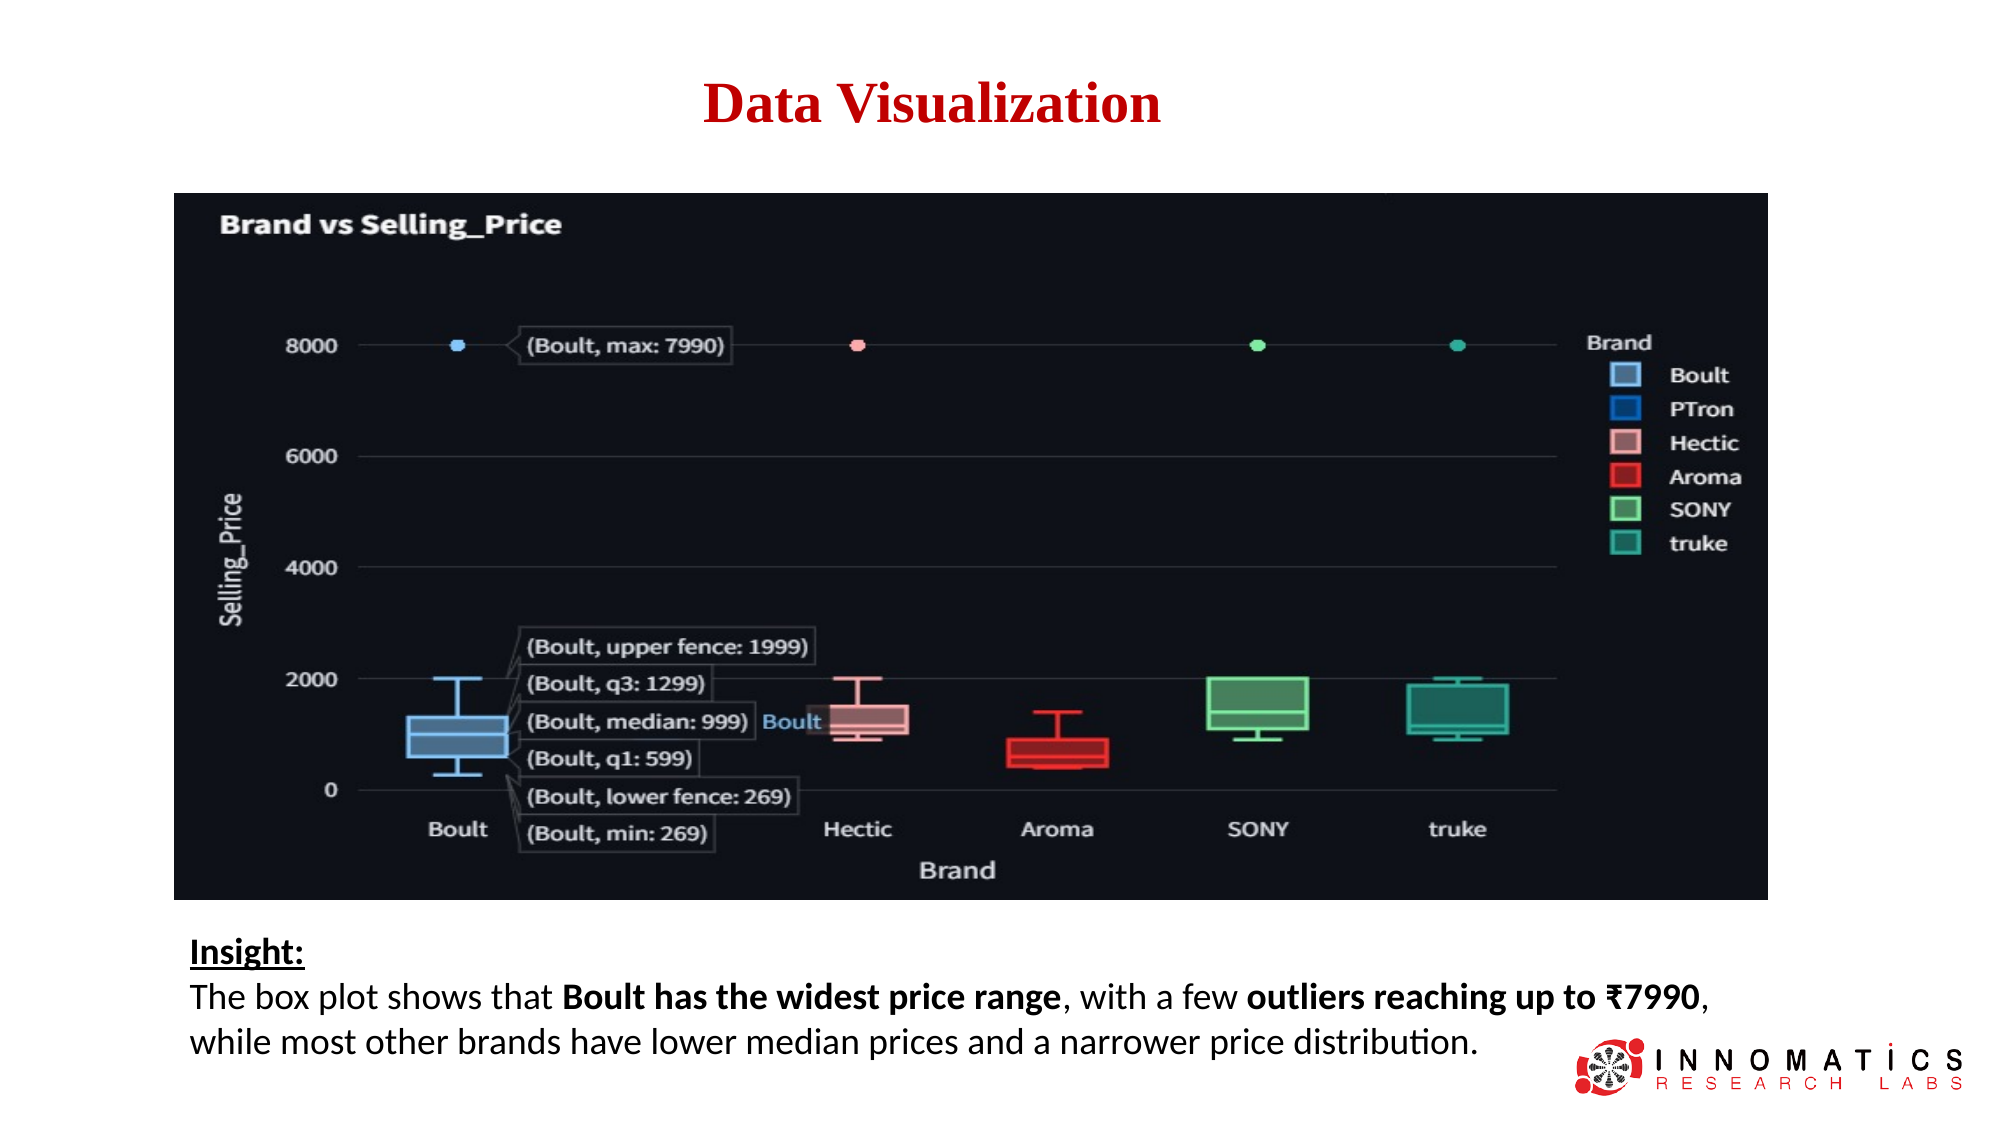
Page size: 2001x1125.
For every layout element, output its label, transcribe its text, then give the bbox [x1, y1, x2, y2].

text_box Data Visualization [688, 56, 1416, 142]
picture [1563, 1029, 1972, 1105]
text_box Insight: The box plot shows that Boult has the widest price range, with a few outliers reaching up to ₹7990, while most other brands have lower median prices and a narrower price distribution. [174, 919, 1814, 1115]
picture [174, 193, 1768, 900]
